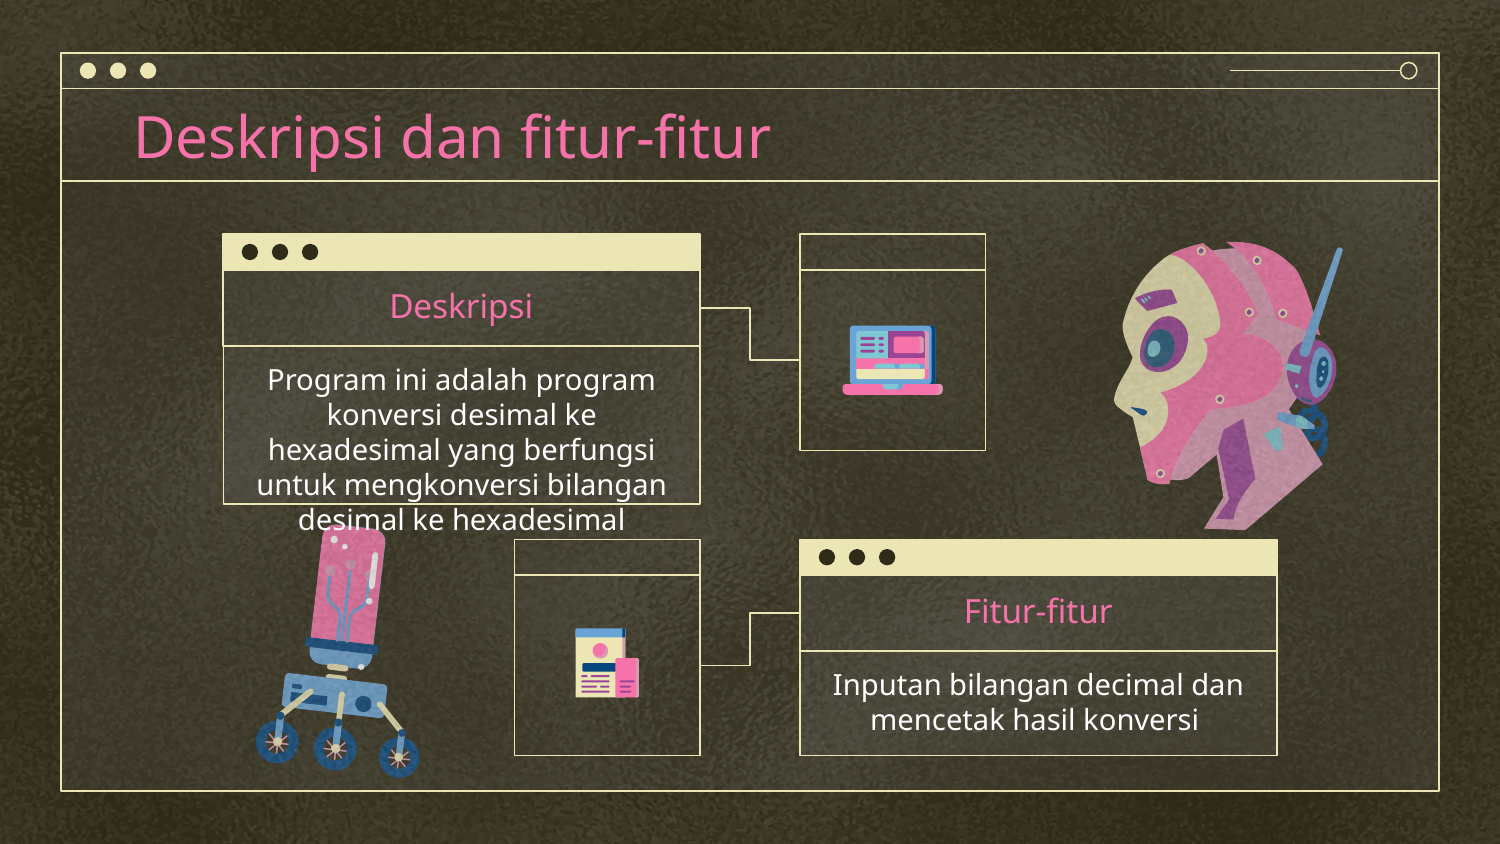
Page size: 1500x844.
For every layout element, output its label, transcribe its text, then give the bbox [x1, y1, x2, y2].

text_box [799, 233, 986, 451]
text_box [699, 612, 801, 666]
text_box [575, 627, 640, 698]
subtitle Inputan bilangan decimal dan mencetak hasil konversi [799, 650, 1278, 756]
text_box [842, 325, 943, 395]
title Deskripsi dan fitur-fitur [118, 88, 1382, 182]
subtitle Fitur-fitur [799, 583, 1278, 650]
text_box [799, 539, 1278, 576]
subtitle Program ini adalah program konversi desimal ke hexadesimal yang berfungsi untuk mengkonversi bilangan desimal ke hexadesimal [223, 346, 701, 505]
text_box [222, 233, 701, 271]
subtitle Deskripsi [222, 277, 701, 347]
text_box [699, 307, 801, 361]
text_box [514, 539, 701, 756]
